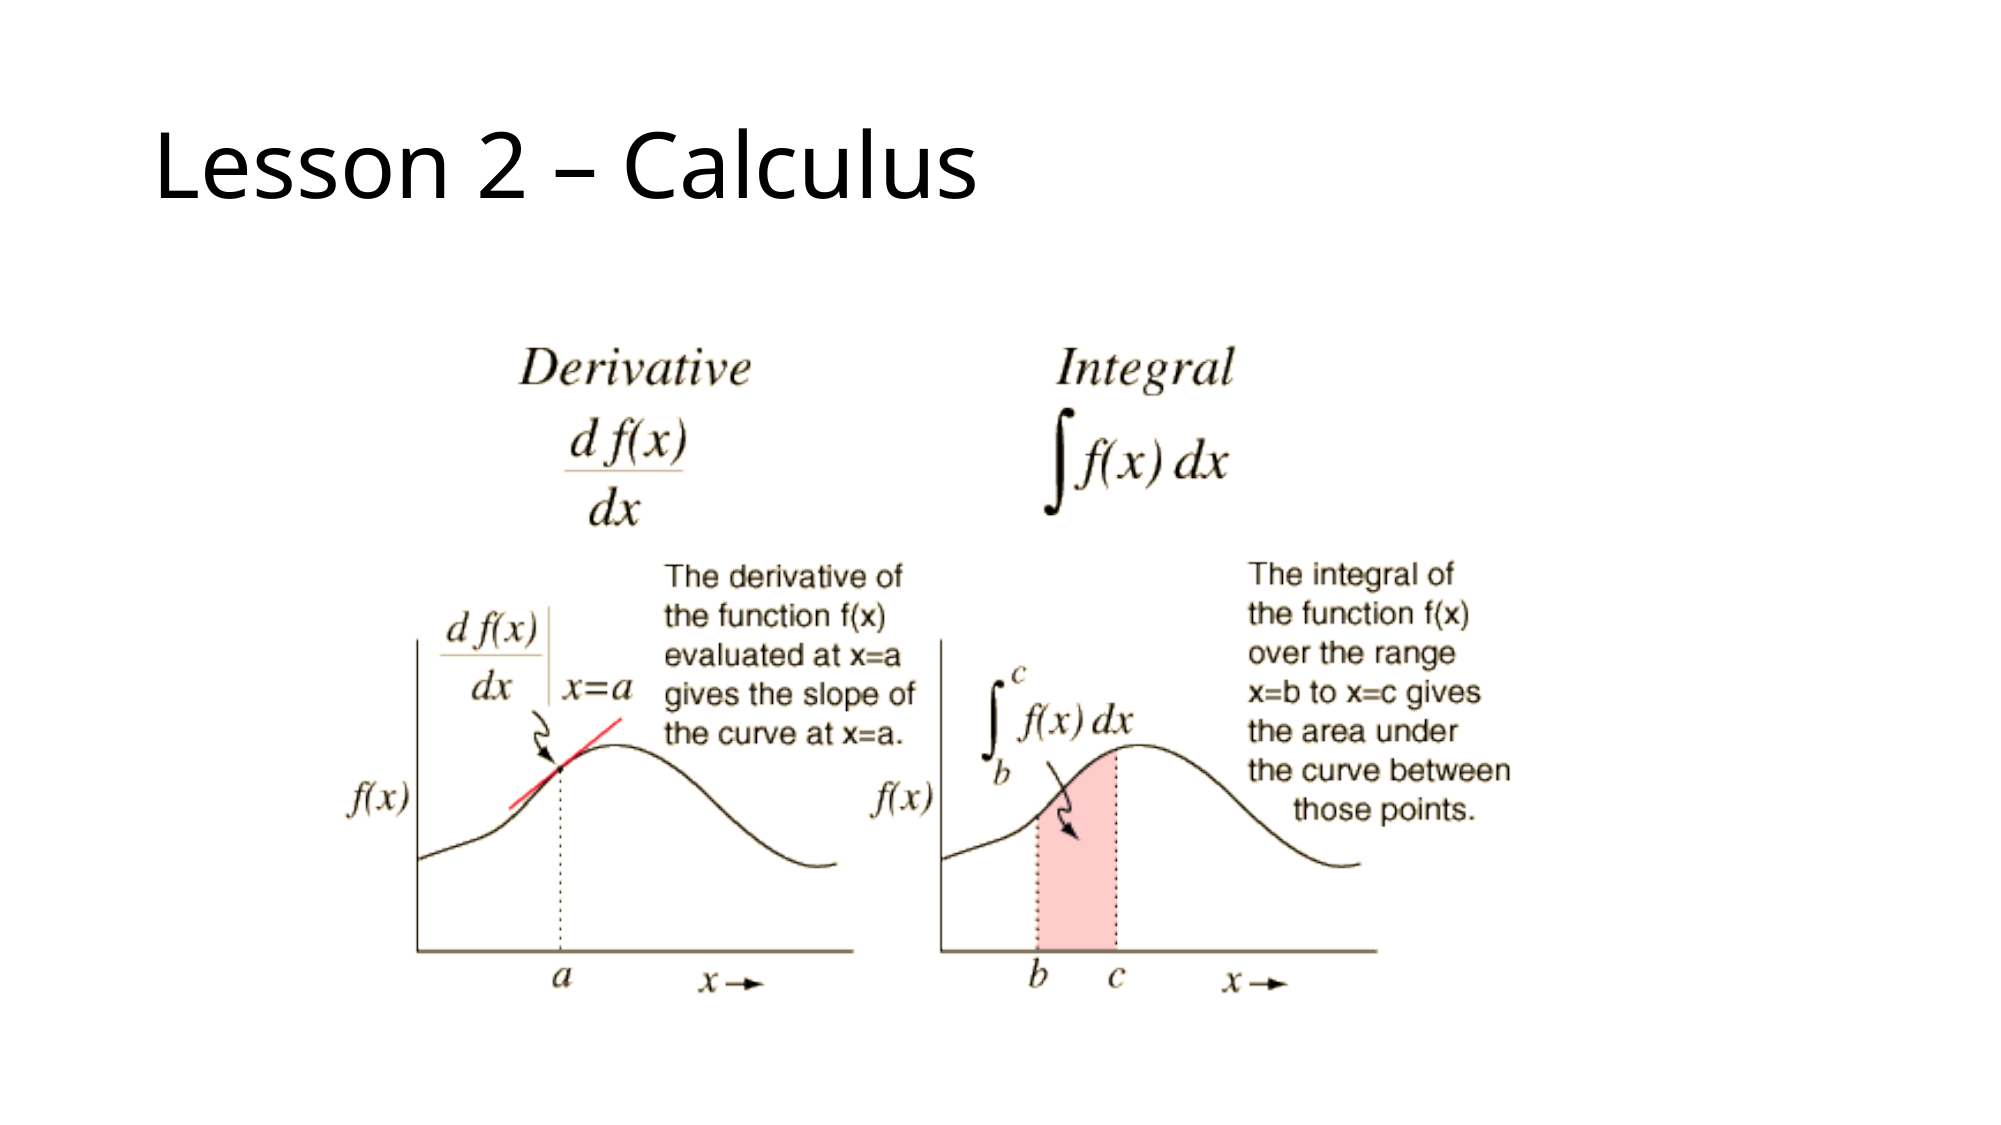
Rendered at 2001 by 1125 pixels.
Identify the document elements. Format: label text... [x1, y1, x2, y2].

title Lesson 2 – Calculus [137, 59, 1863, 278]
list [343, 332, 1522, 1012]
